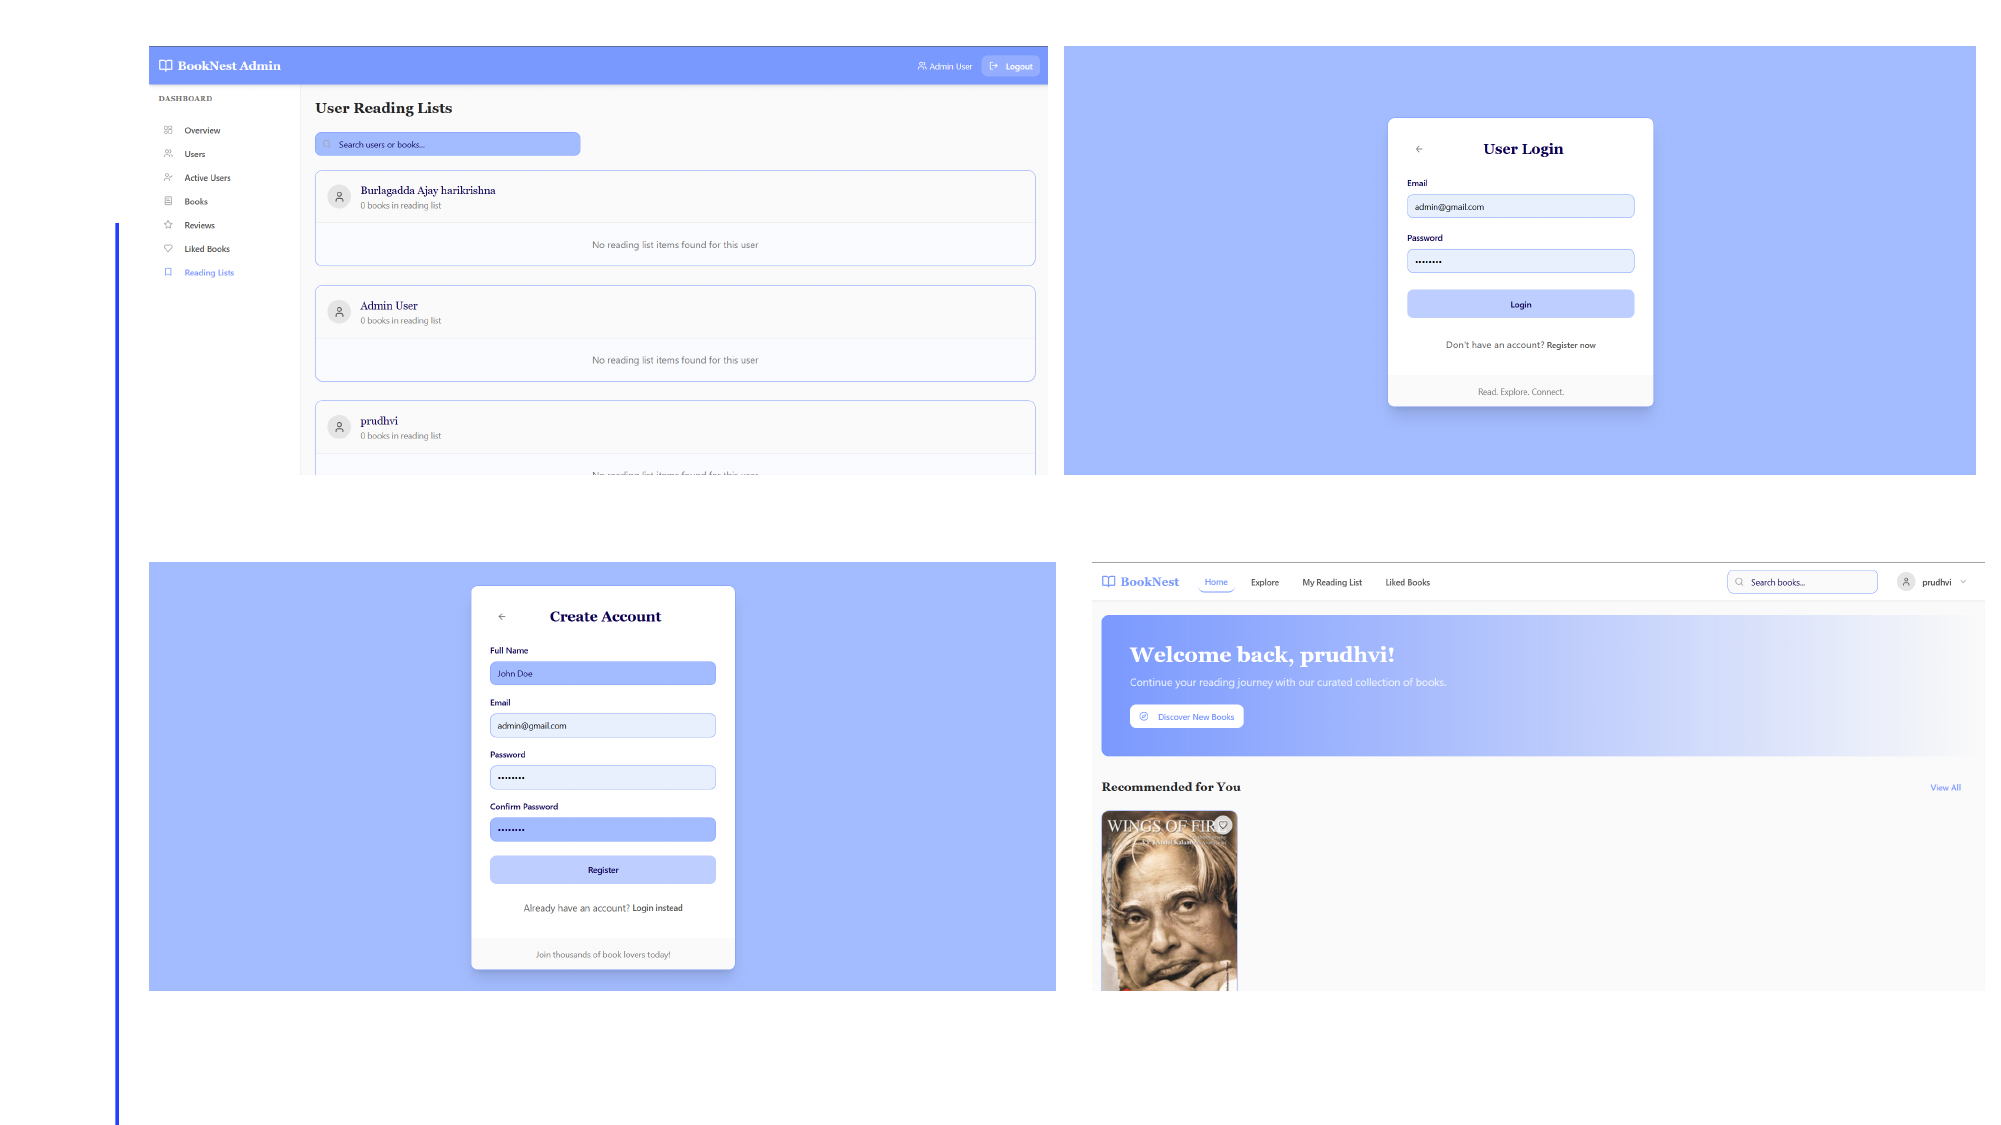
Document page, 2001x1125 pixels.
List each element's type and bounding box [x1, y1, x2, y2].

picture [149, 46, 1048, 475]
picture [1064, 46, 1977, 475]
picture [149, 562, 1056, 991]
picture [1092, 562, 1985, 991]
